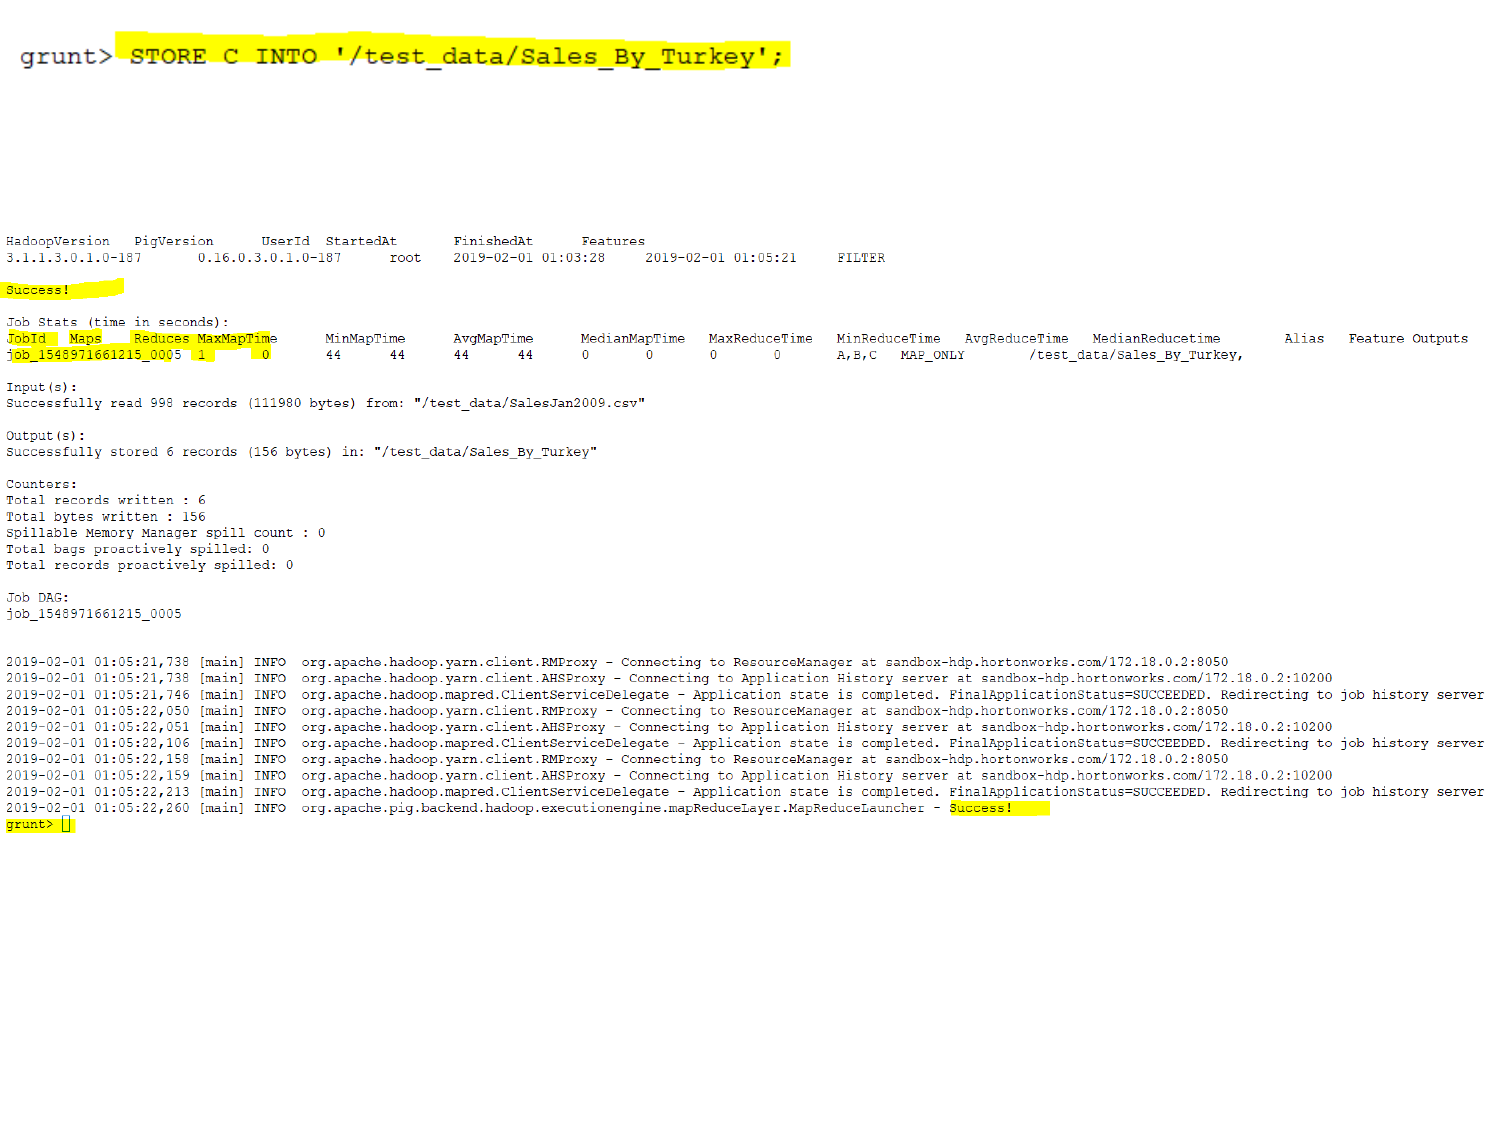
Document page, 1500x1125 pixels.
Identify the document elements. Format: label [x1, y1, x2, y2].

picture [19, 30, 919, 72]
picture [0, 226, 1500, 833]
